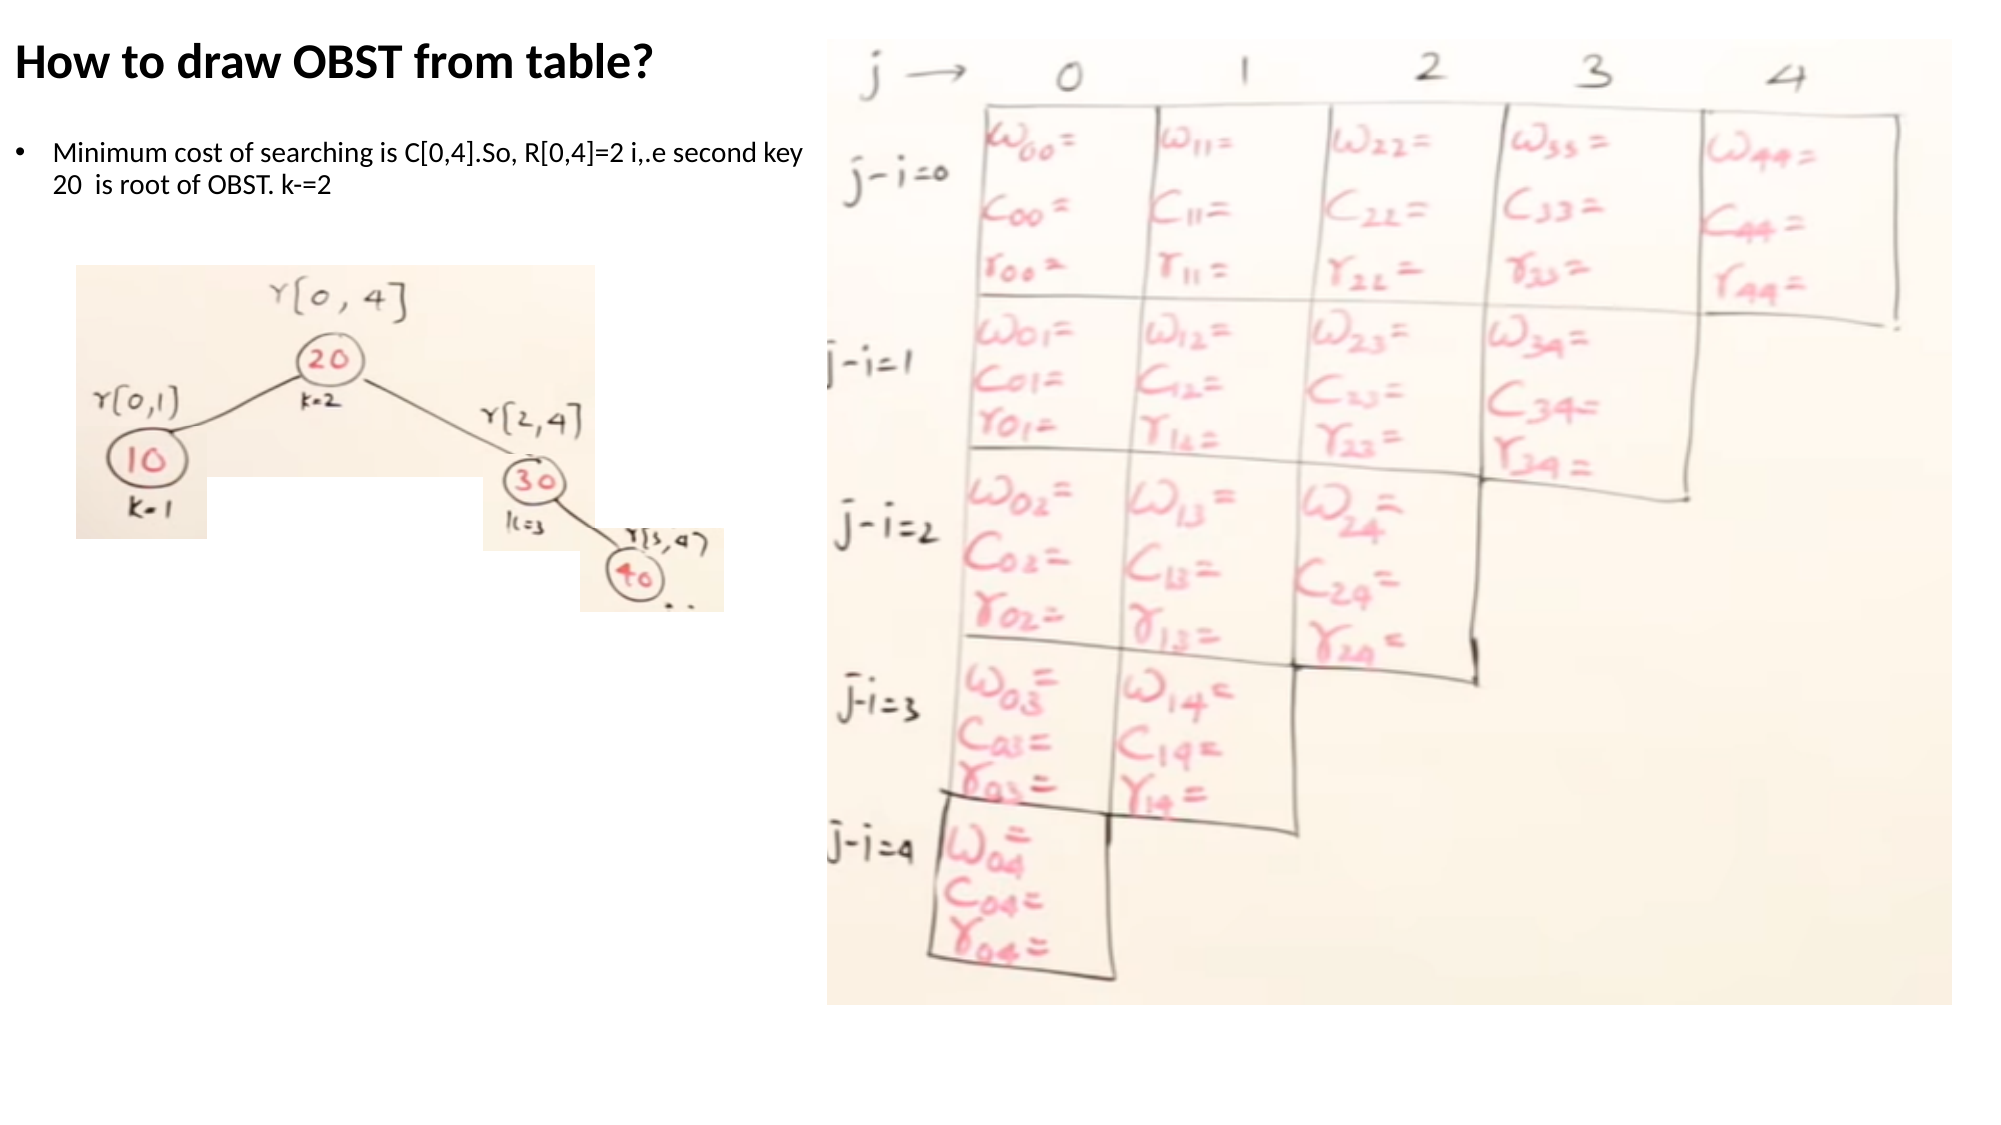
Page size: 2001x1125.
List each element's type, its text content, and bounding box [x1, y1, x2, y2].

picture [826, 39, 1952, 1005]
title How to draw OBST from table? [0, 5, 1725, 118]
list Minimum cost of searching is C[0,4].So, R[0,4]=2 i,.e second key 20 is root of OBST. k-=2 [0, 130, 821, 783]
picture [75, 265, 724, 612]
